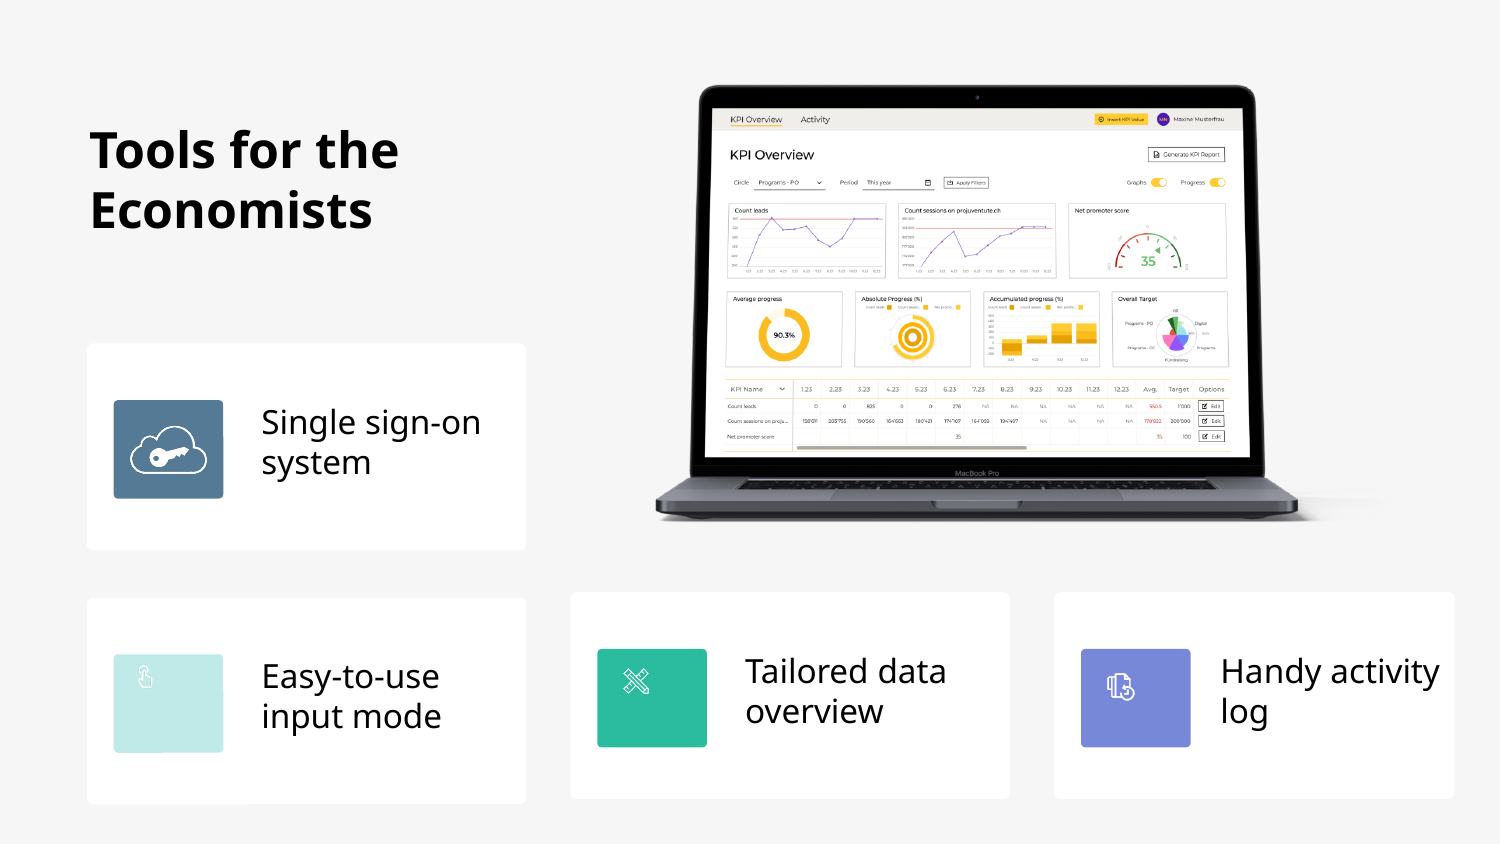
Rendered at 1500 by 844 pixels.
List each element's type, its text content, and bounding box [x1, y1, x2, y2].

text_box Tools for the Economists [74, 103, 615, 254]
picture [655, 48, 1410, 524]
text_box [1053, 591, 1465, 800]
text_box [86, 597, 527, 805]
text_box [570, 591, 1011, 800]
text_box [86, 343, 527, 551]
